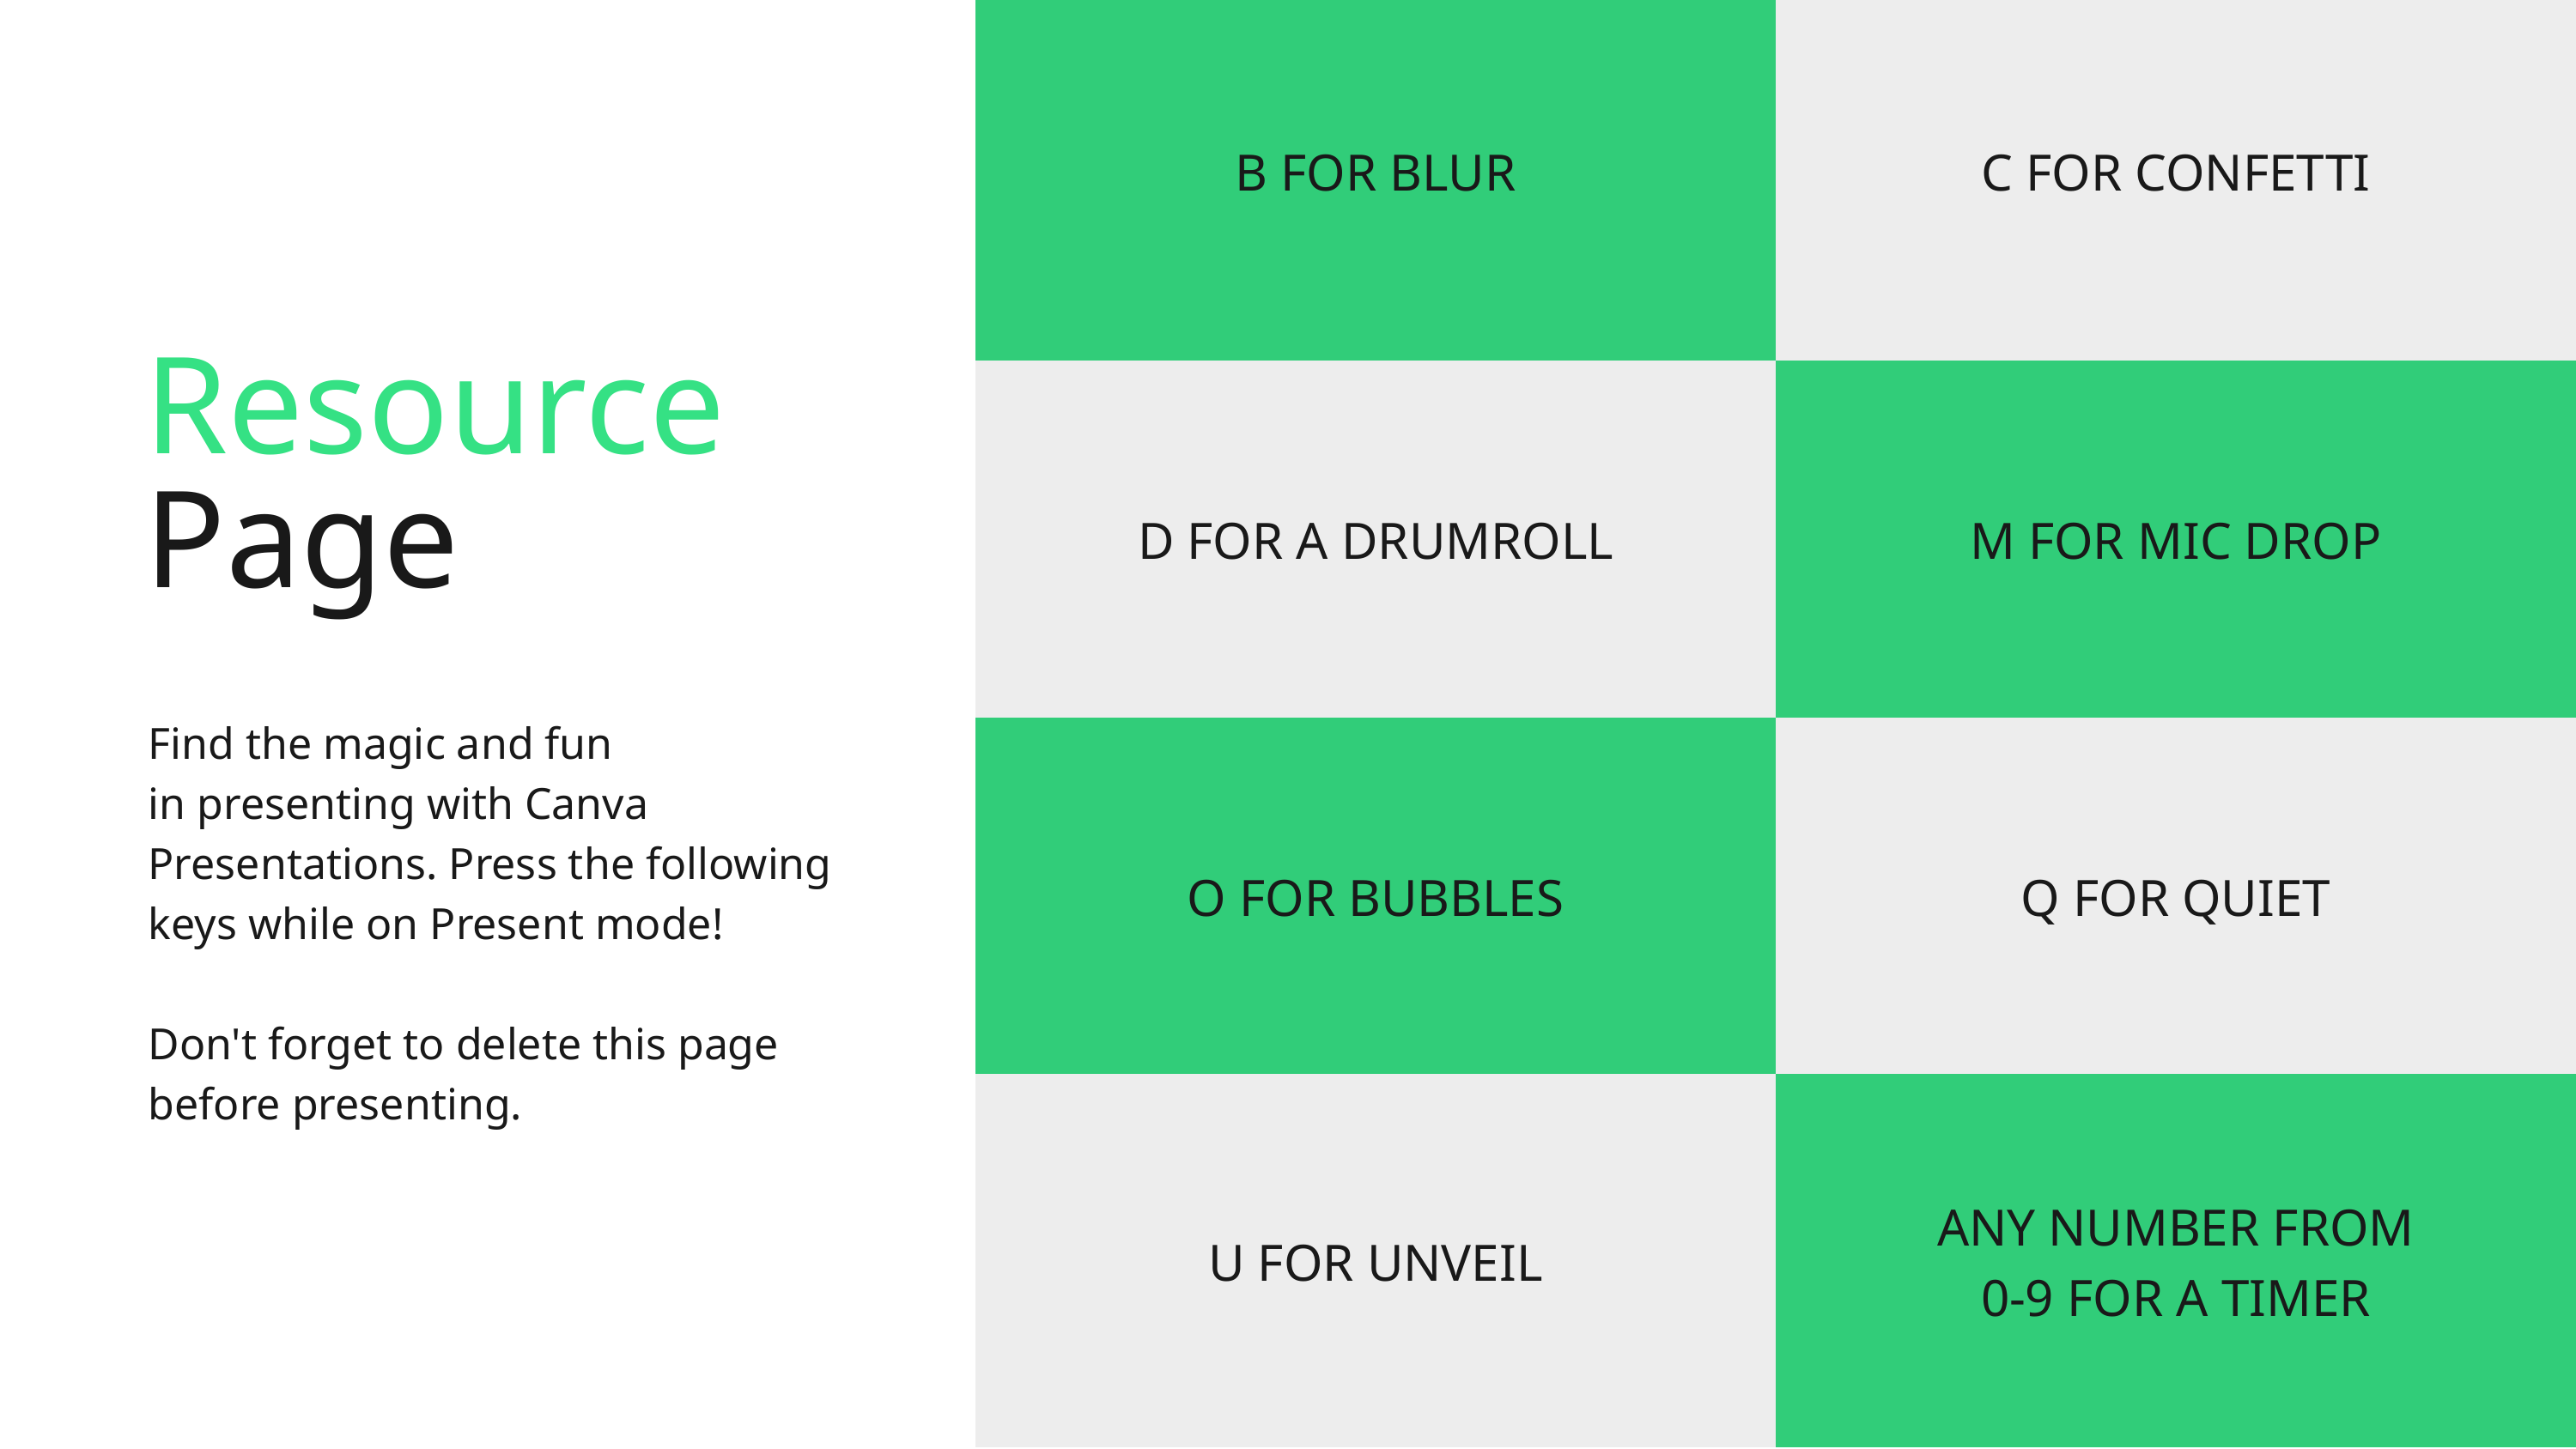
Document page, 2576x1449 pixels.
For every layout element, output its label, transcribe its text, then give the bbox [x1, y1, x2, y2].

table_header B FOR BLUR [975, 0, 1776, 361]
table_header C FOR CONFETTI [1776, 0, 2576, 361]
table_cell U FOR UNVEIL [975, 1074, 1776, 1447]
table_cell O FOR BUBBLES [975, 718, 1776, 1074]
table_cell D FOR A DRUMROLL [975, 361, 1776, 718]
table_cell M FOR MIC DROP [1776, 361, 2576, 718]
table_cell Q FOR QUIET [1776, 718, 2576, 1074]
table_cell ANY NUMBER FROM 0-9 FOR A TIMER [1776, 1074, 2576, 1447]
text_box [144, 330, 841, 1118]
